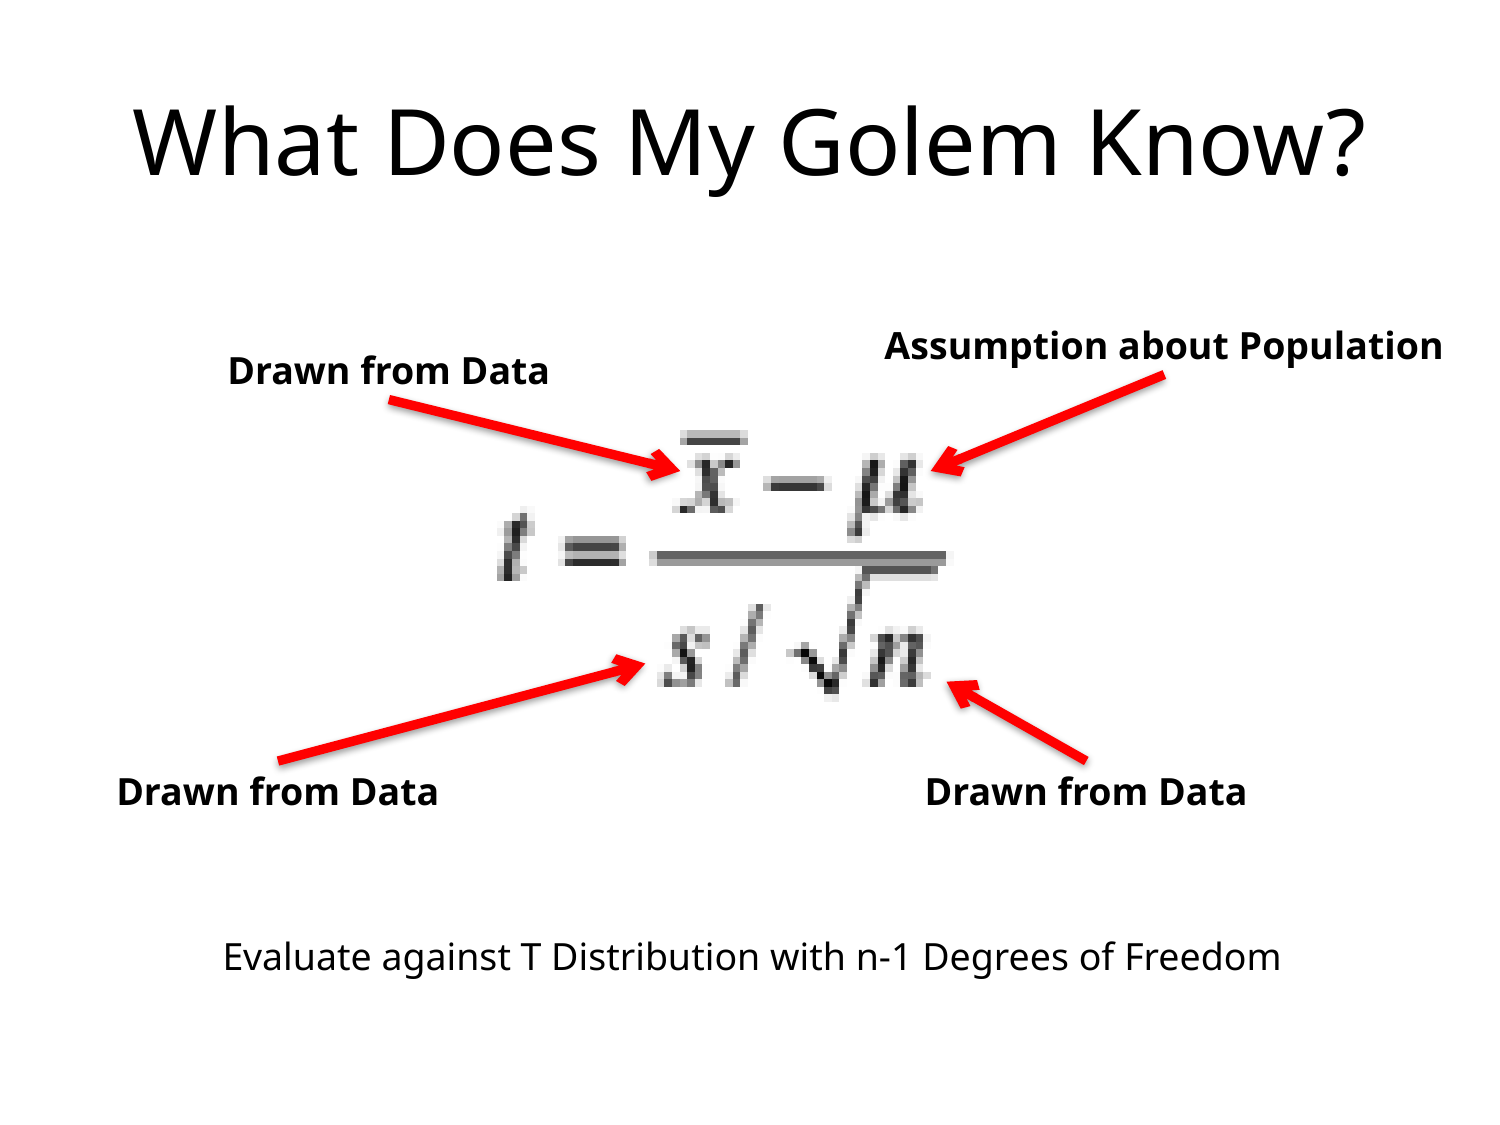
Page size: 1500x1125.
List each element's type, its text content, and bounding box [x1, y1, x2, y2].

text_box Drawn from Data [909, 760, 1263, 821]
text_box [946, 681, 1087, 762]
title What Does My Golem Know? [75, 45, 1425, 233]
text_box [388, 400, 681, 472]
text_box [482, 393, 963, 718]
text_box Evaluate against T Distribution with n-1 Degrees of Freedom [207, 925, 1298, 986]
text_box Drawn from Data [101, 760, 455, 821]
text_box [277, 663, 646, 762]
text_box Drawn from Data [212, 339, 566, 400]
text_box Assumption about Population [869, 314, 1460, 375]
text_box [930, 375, 1165, 472]
